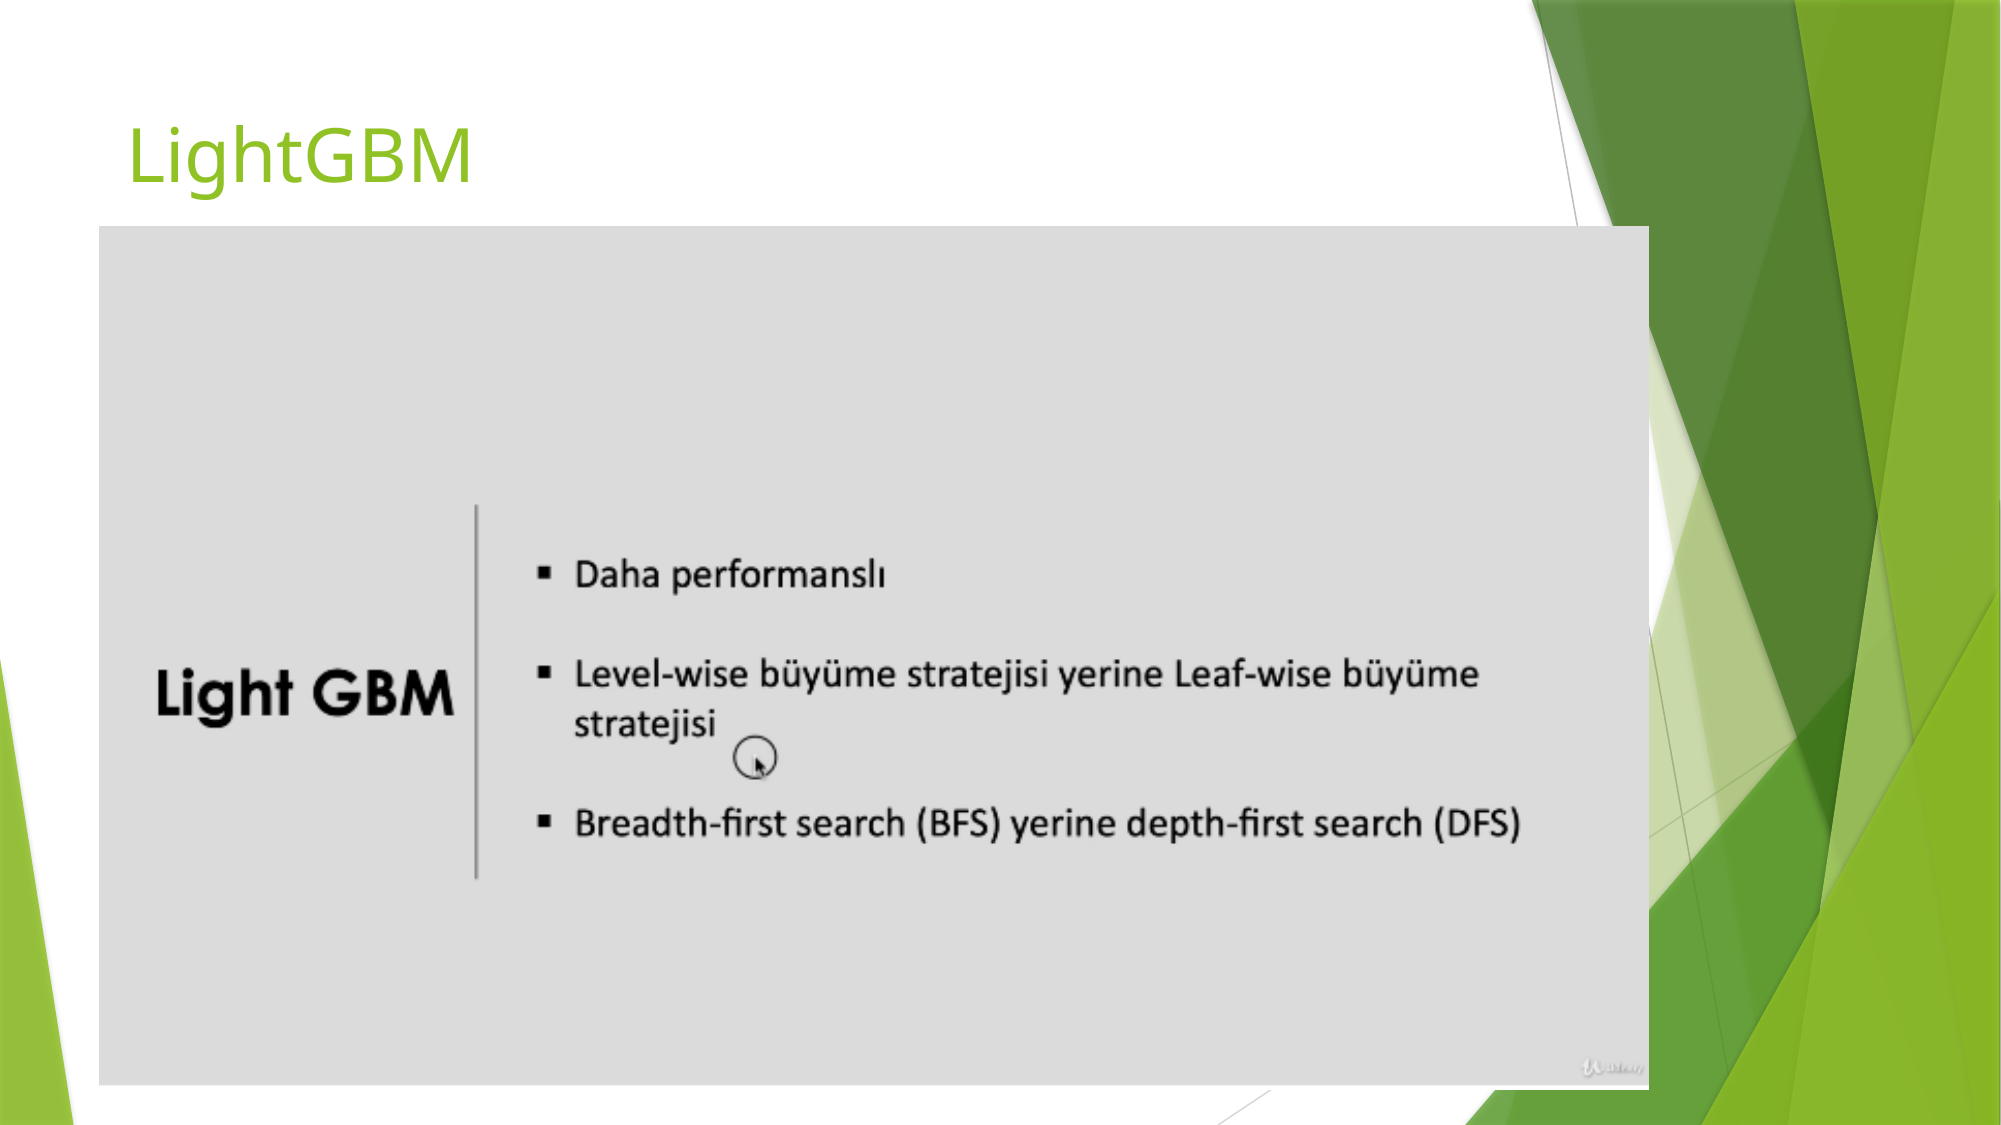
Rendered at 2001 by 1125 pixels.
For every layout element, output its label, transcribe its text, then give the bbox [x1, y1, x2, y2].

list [98, 225, 1650, 1091]
title LightGBM [111, 99, 1522, 224]
